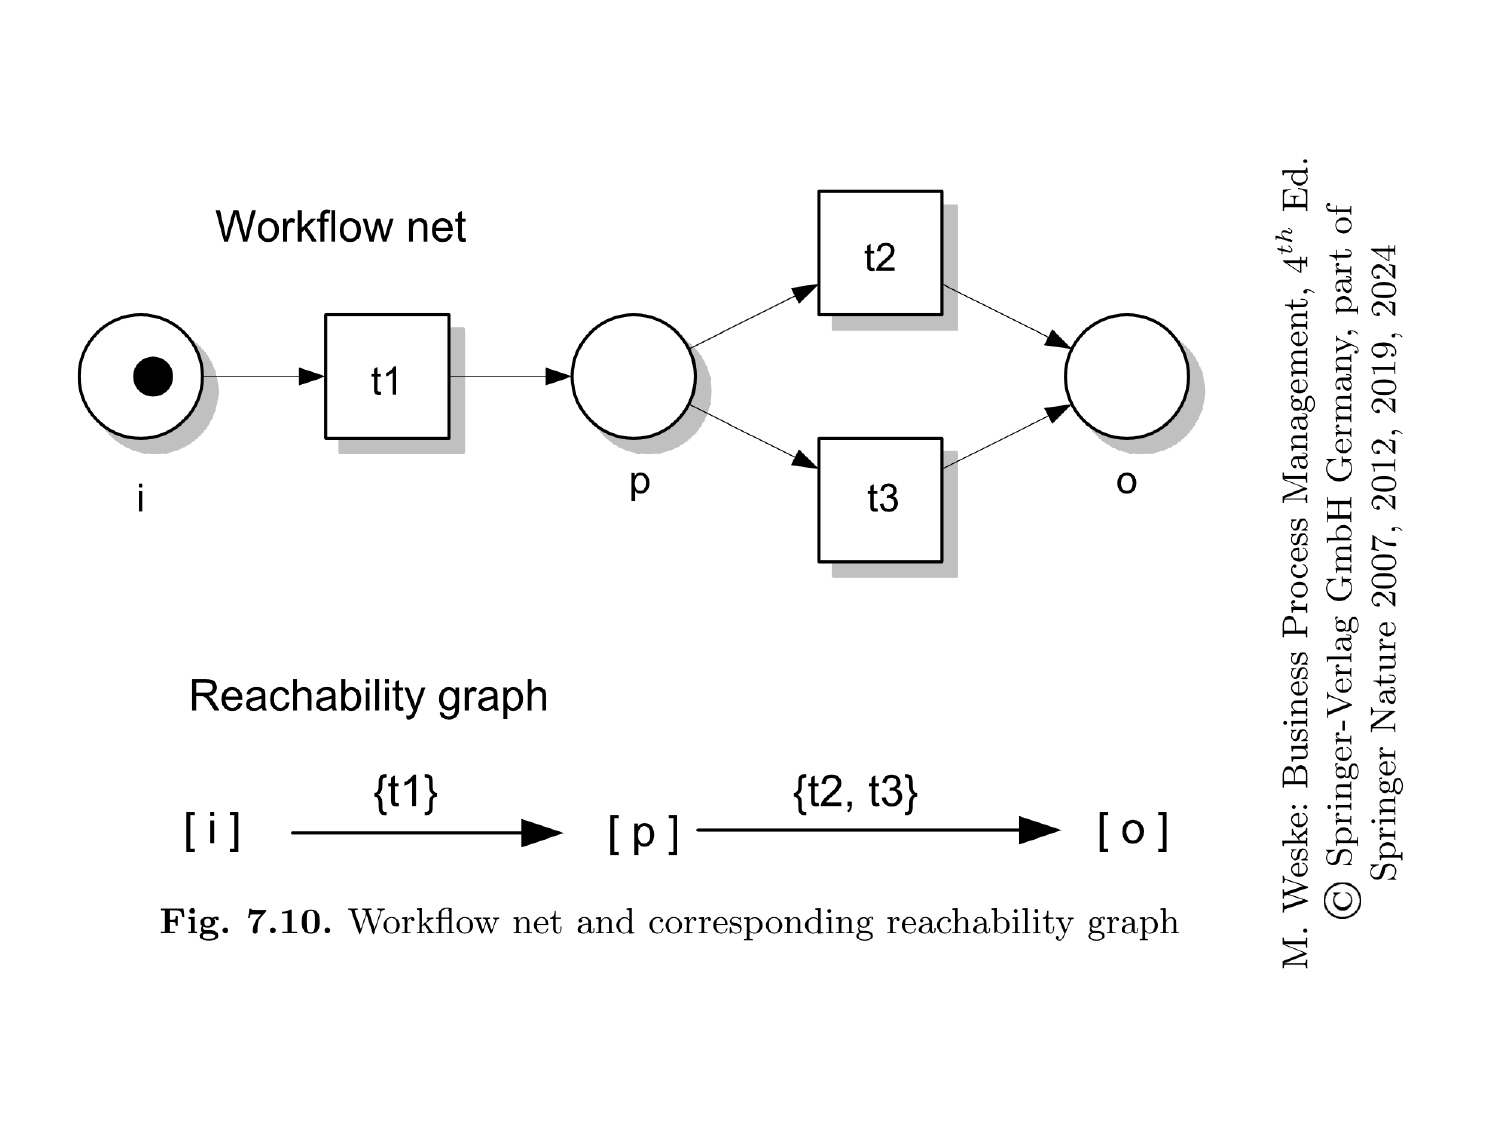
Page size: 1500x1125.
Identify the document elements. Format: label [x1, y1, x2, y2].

picture [74, 104, 1425, 1021]
